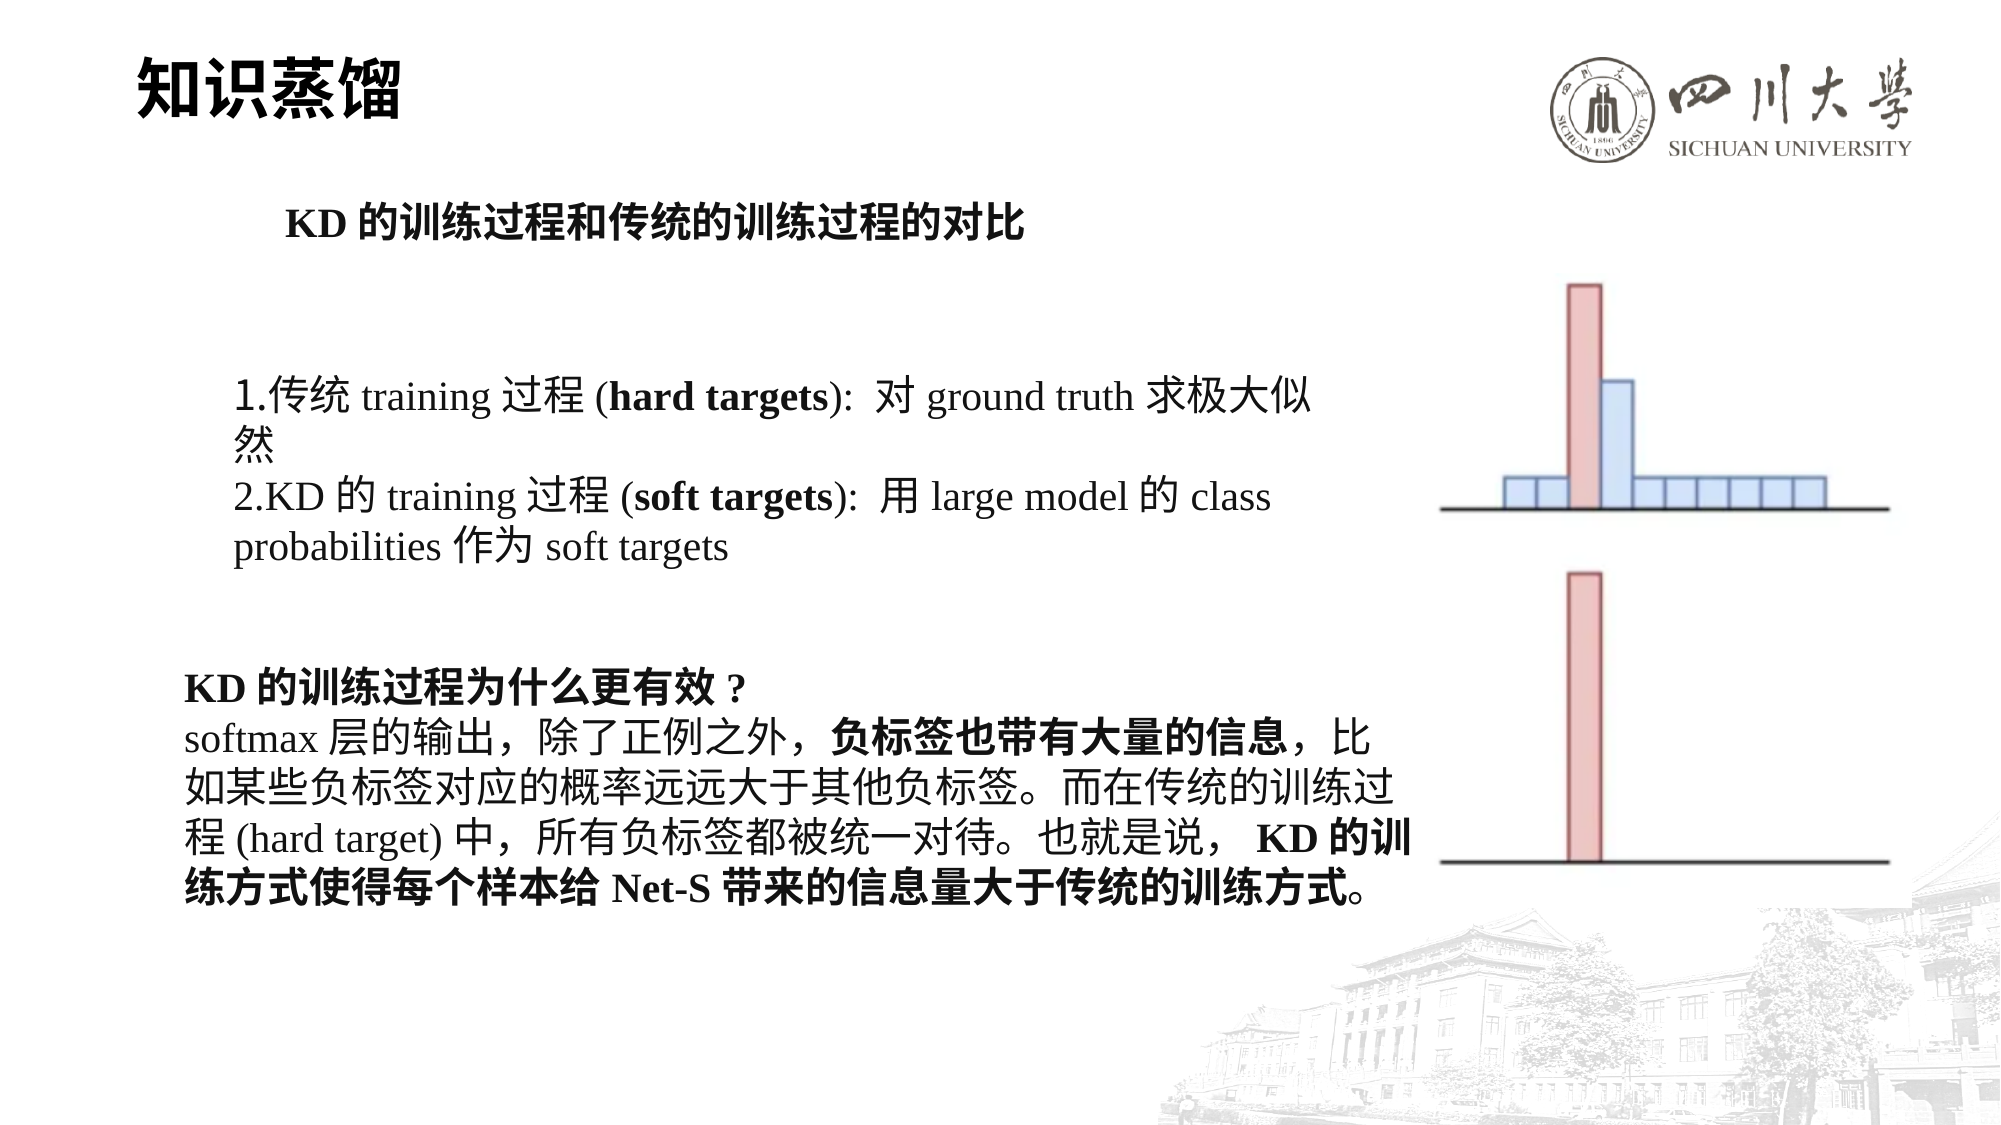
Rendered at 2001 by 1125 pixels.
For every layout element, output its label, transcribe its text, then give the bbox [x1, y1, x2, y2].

text_box 传统training过程(hard targets): 对ground truth求极大似然 KD的training过程(soft targets): 用large model的class probabilities作为soft targets [218, 361, 1339, 577]
text_box KD的训练过程为什么更有效? softmax层的输出，除了正例之外，负标签也带有大量的信息，比如某些负标签对应的概率远远大于其他负标签。而在传统的训练过程(hard target)中，所有负标签都被统一对待。也就是说，KD的训练方式使得每个样本给Net-S带来的信息量大于传统的训练方式。 [169, 652, 1390, 918]
text_box KD的训练过程和传统的训练过程的对比 [270, 188, 1529, 254]
picture [1550, 57, 1912, 163]
picture [1158, 273, 2000, 1125]
text_box 知识蒸馏 [0, 39, 1057, 134]
